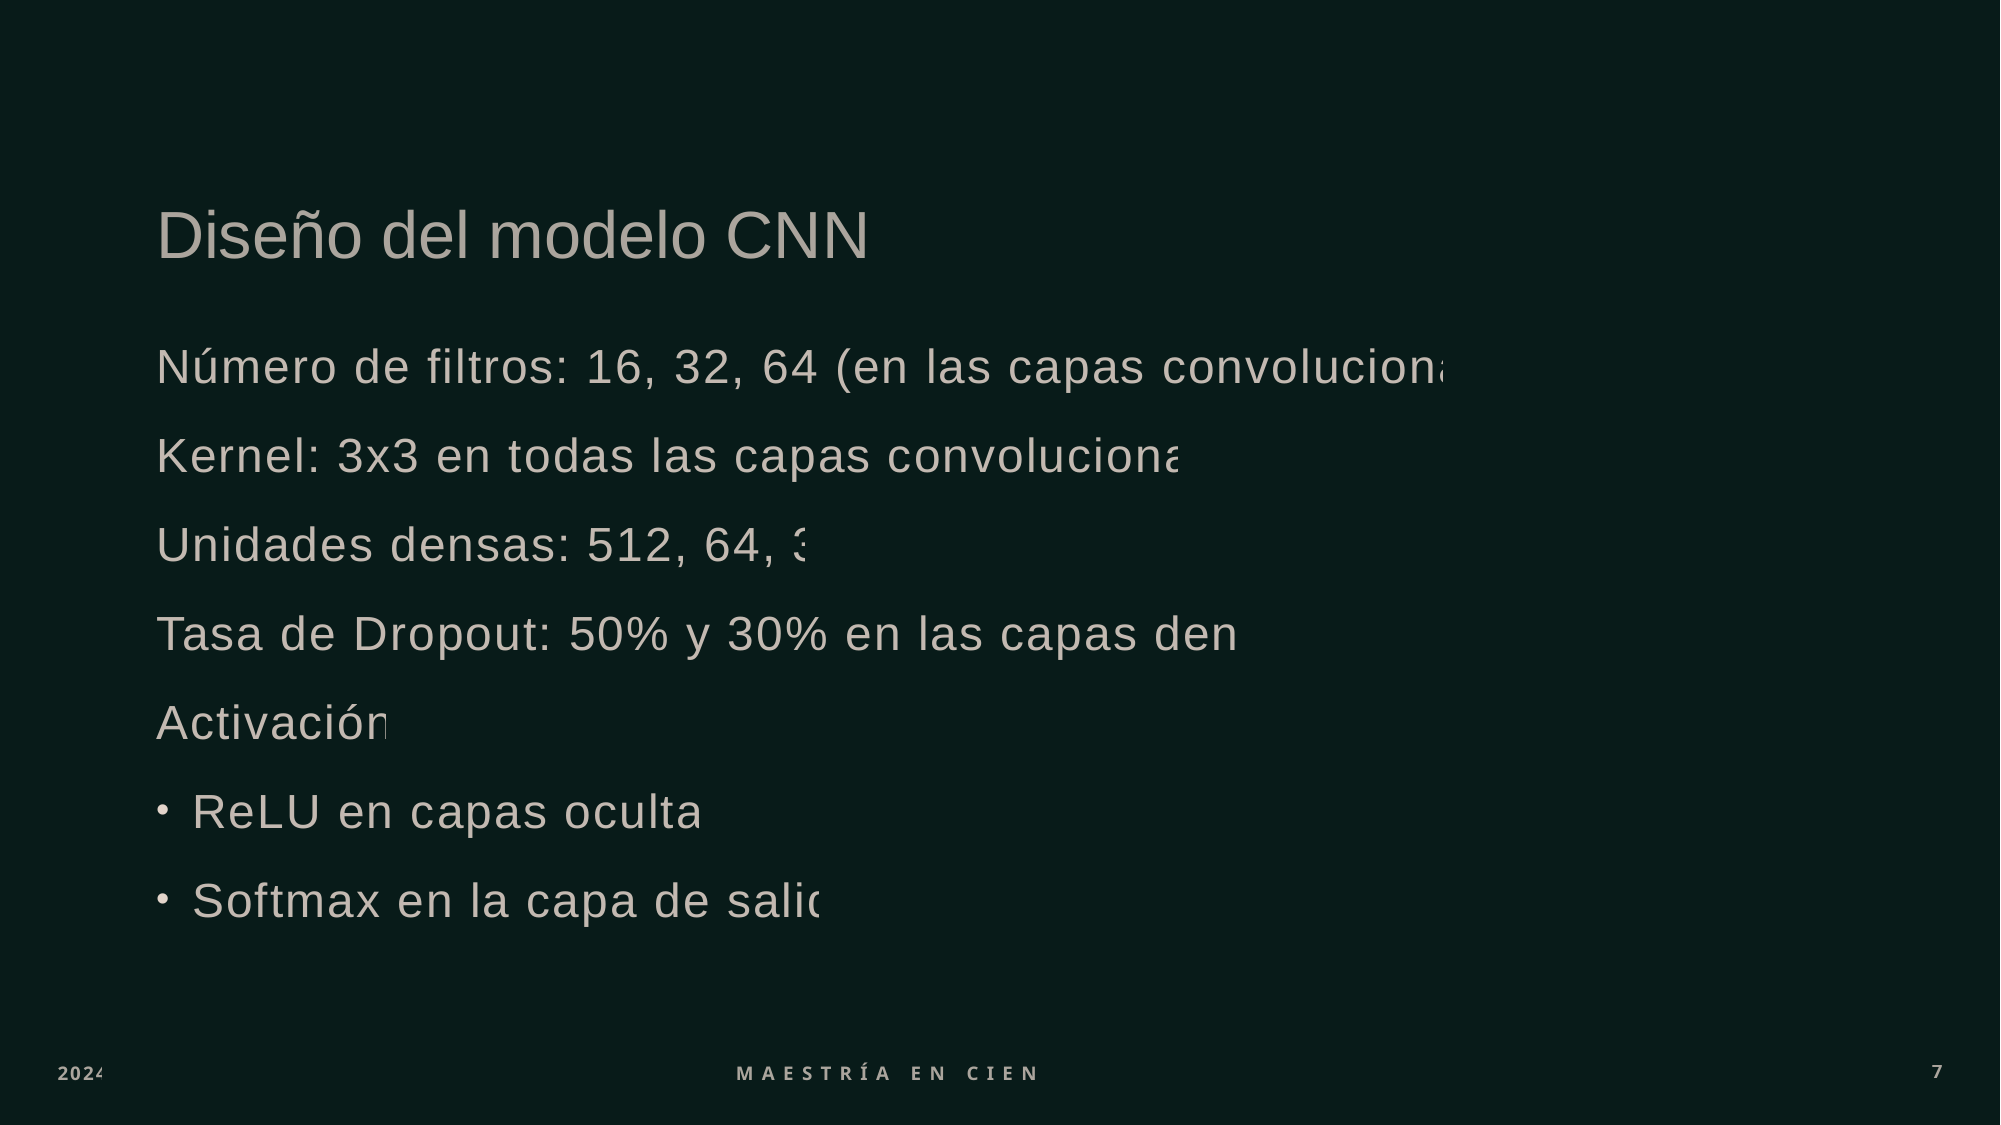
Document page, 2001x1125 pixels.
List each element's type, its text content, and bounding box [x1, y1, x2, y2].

slide_number 7 [1725, 1042, 1958, 1103]
text_box Diseño del modelo CNN [141, 184, 1143, 279]
slide_number 2024 [42, 1042, 587, 1103]
text_box Número de filtros: 16, 32, 64 (en las capas convolucionales). Kernel: 3x3 en todas las capas convolucionales. Unidades densas: 512, 64, 32. Tasa de Dropout: 50% y 30% en las capas densas. Activación: ReLU en capas ocultas. Softmax en la capa de salida. [141, 316, 1786, 941]
footer Maestría en Ciencia de Datos [587, 1042, 1413, 1103]
